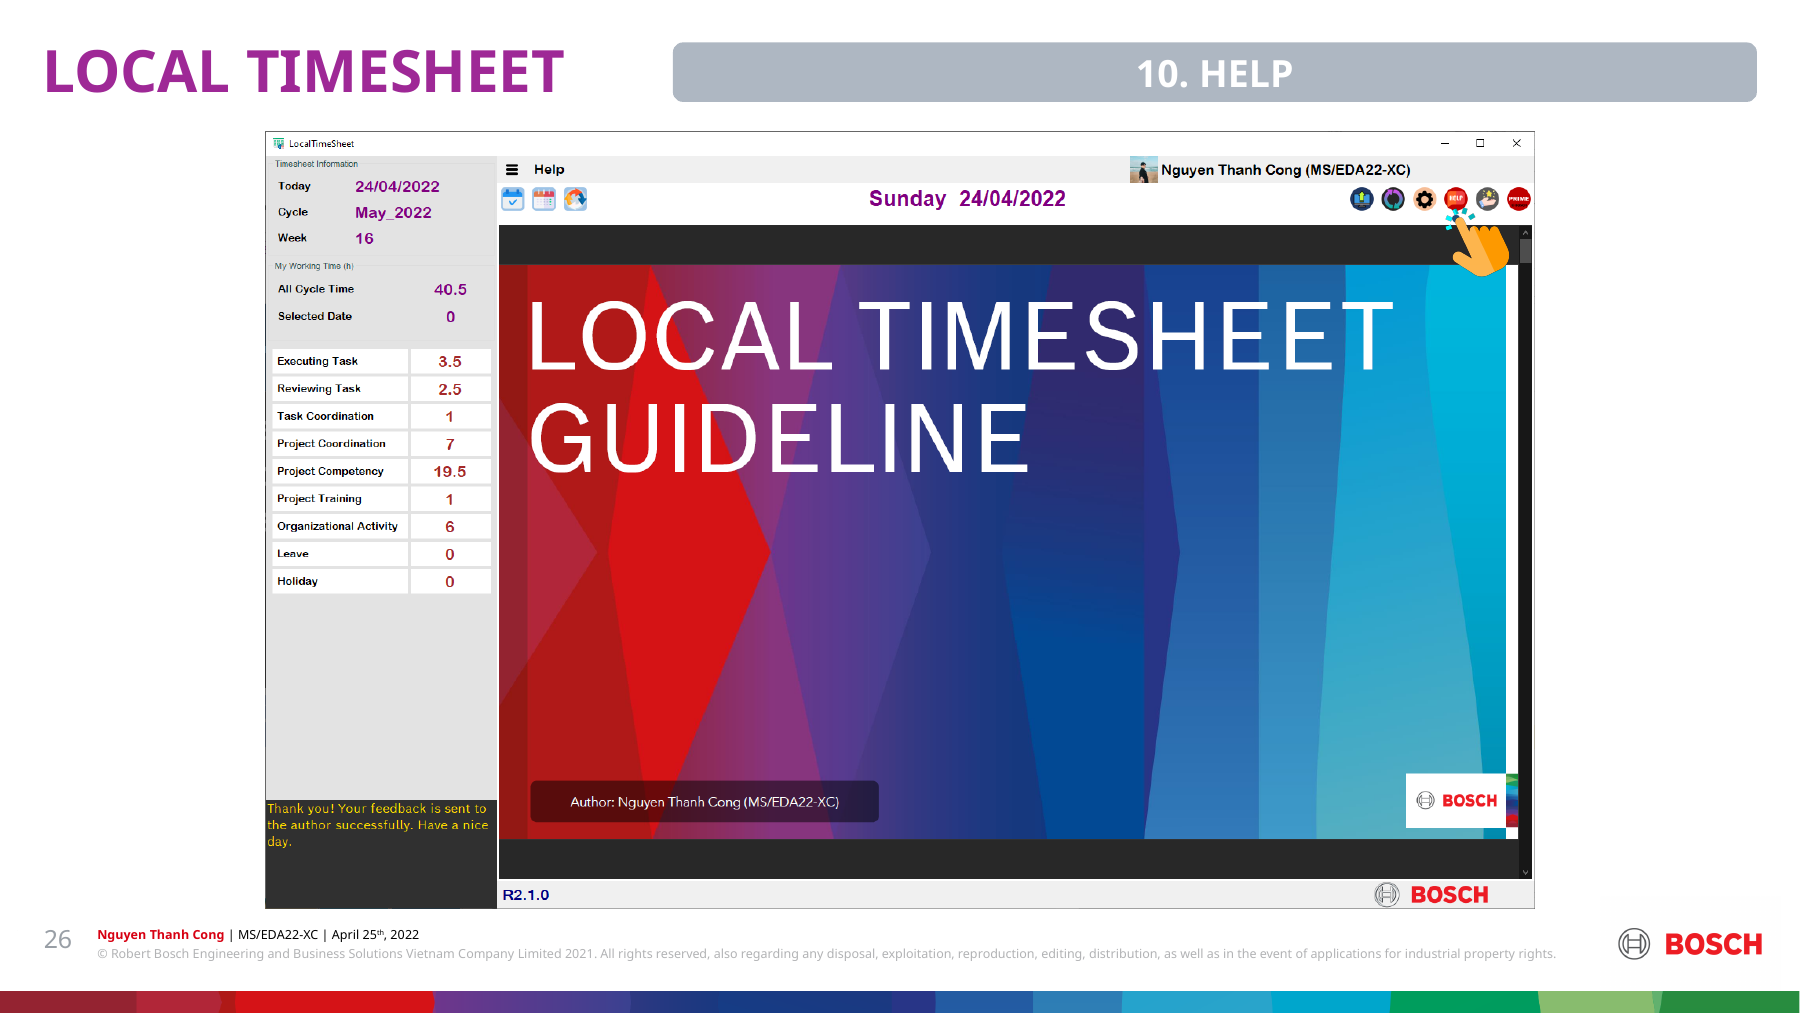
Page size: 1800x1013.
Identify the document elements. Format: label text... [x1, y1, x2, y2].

picture [1390, 896, 1800, 1013]
picture [0, 905, 1272, 1013]
text_box 10. HELP [672, 42, 1757, 102]
picture [265, 131, 1535, 909]
slide_number 26 [43, 923, 92, 991]
list LOCAL TIMESHEET [42, 42, 1757, 107]
